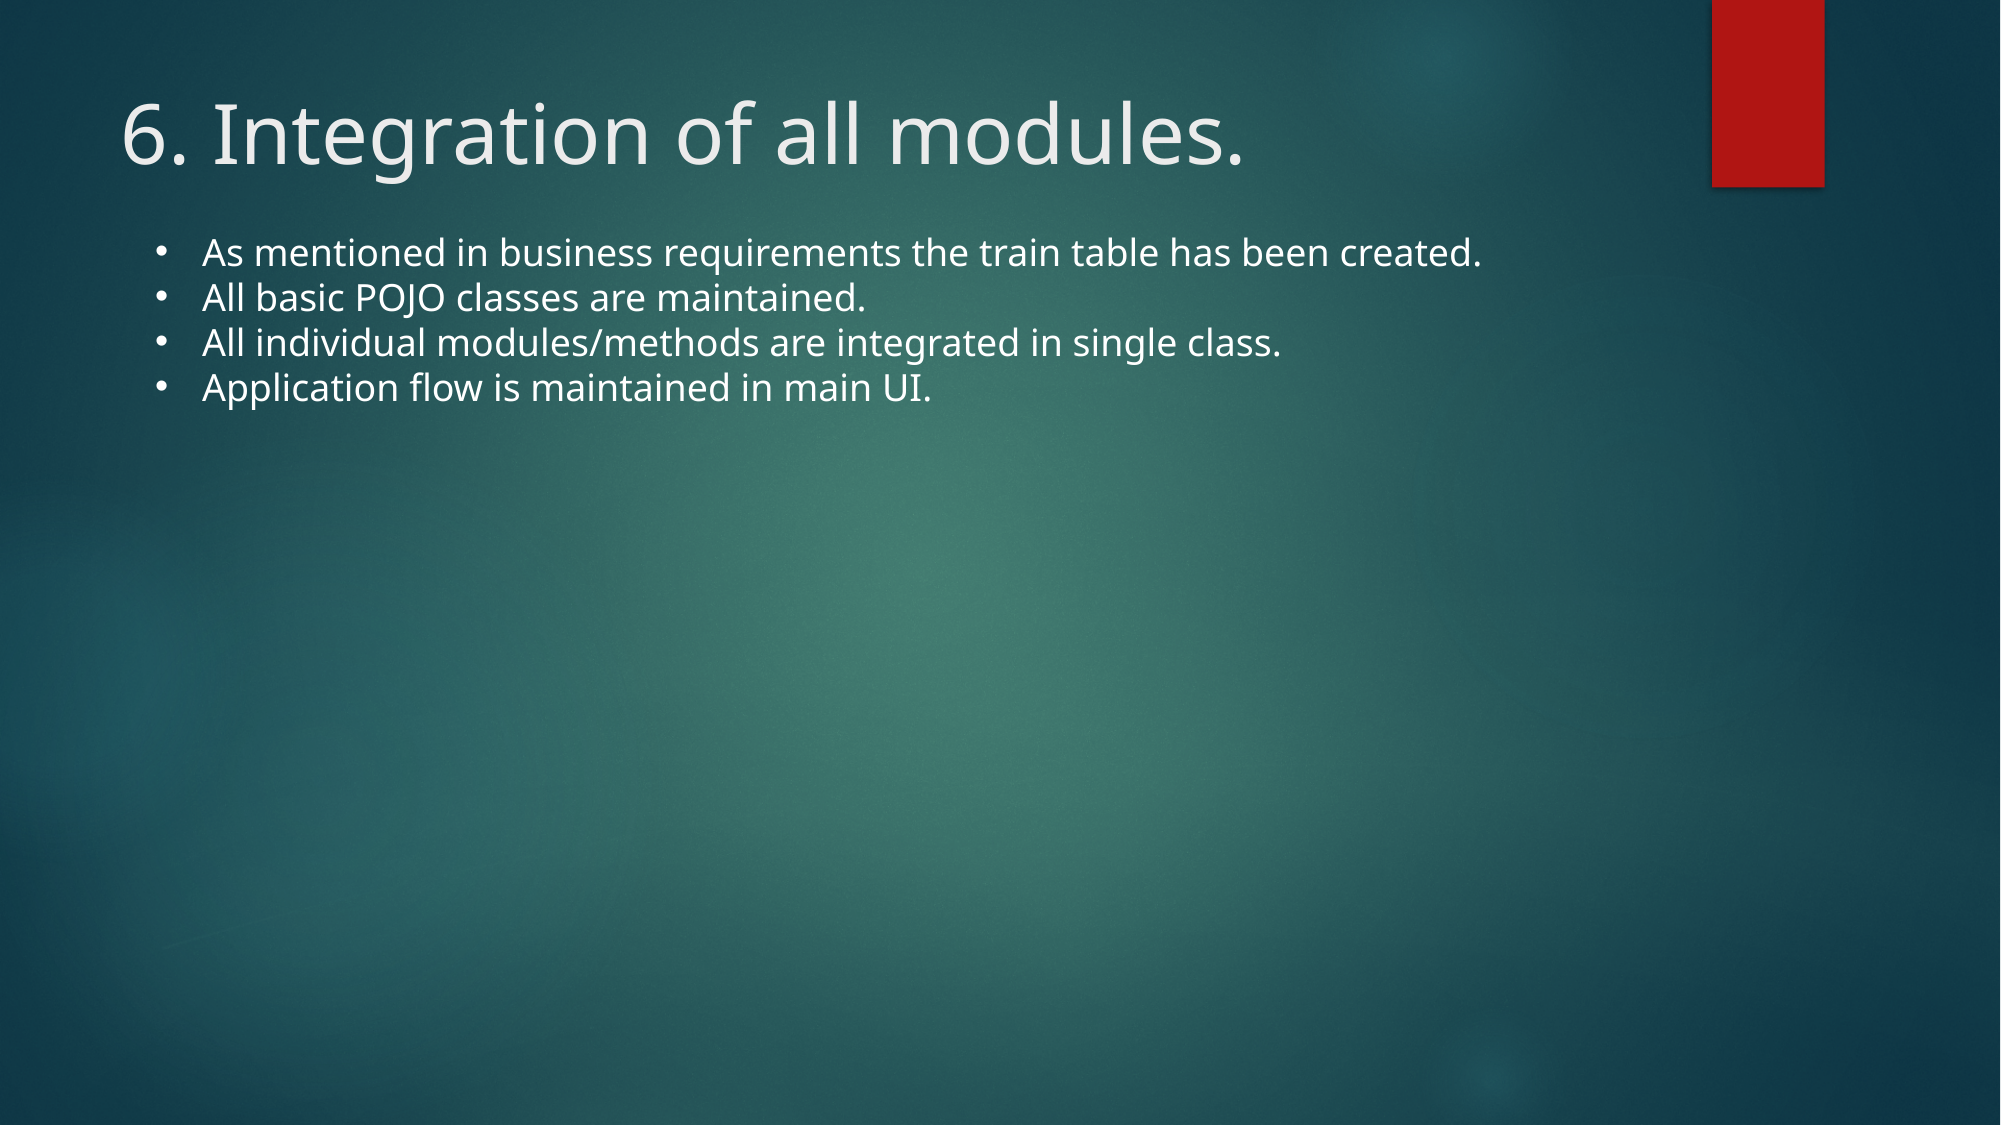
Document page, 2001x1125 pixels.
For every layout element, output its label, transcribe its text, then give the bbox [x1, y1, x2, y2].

text_box As mentioned in business requirements the train table has been created. All basic POJO classes are maintained. All individual modules/methods are integrated in single class. Application flow is maintained in main UI. [140, 221, 1733, 461]
picture [0, 0, 2001, 1125]
text_box 6. Integration of all modules. [106, 74, 1649, 304]
